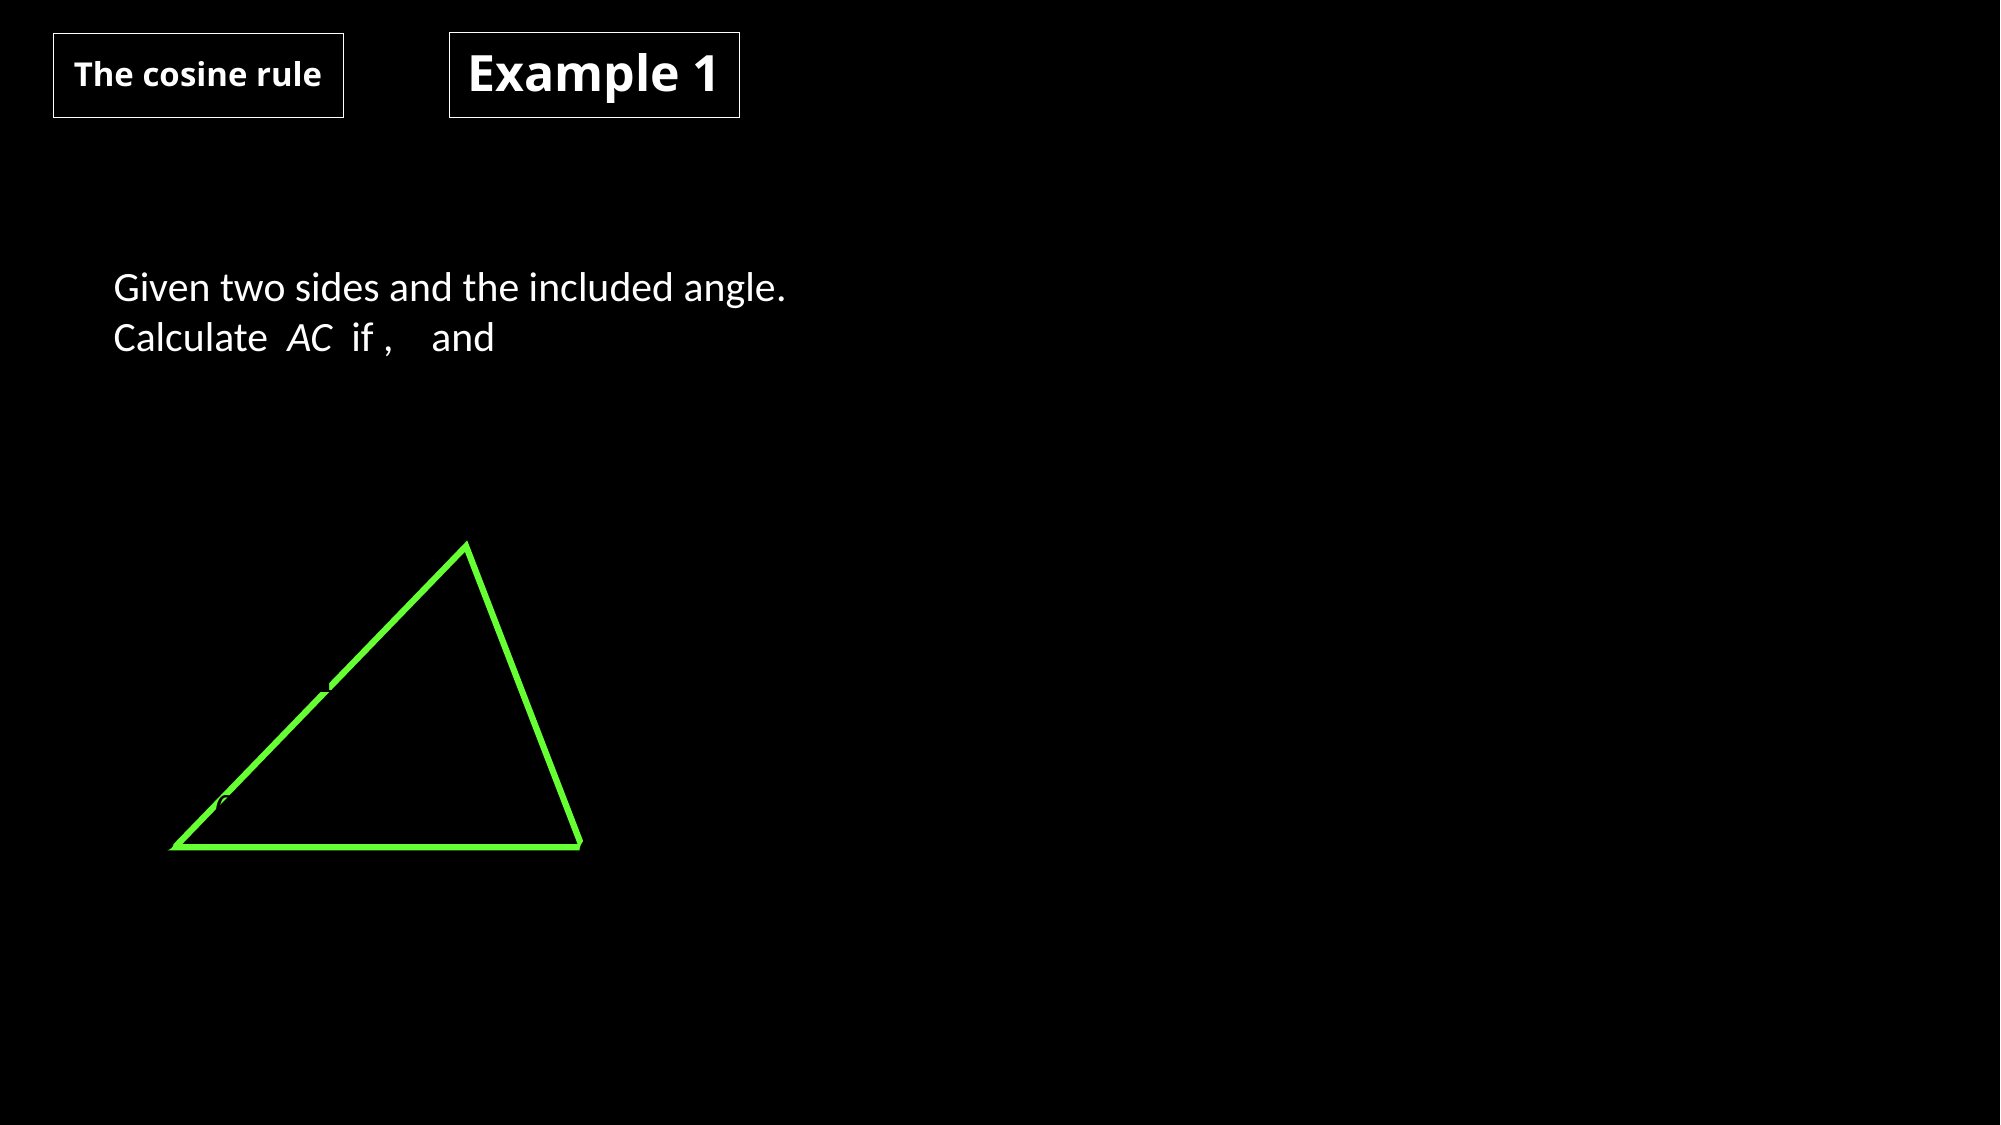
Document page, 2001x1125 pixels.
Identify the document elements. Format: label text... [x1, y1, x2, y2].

text_box [172, 544, 582, 849]
text_box The cosine rule [53, 33, 344, 118]
text_box Example 1 [449, 32, 740, 118]
